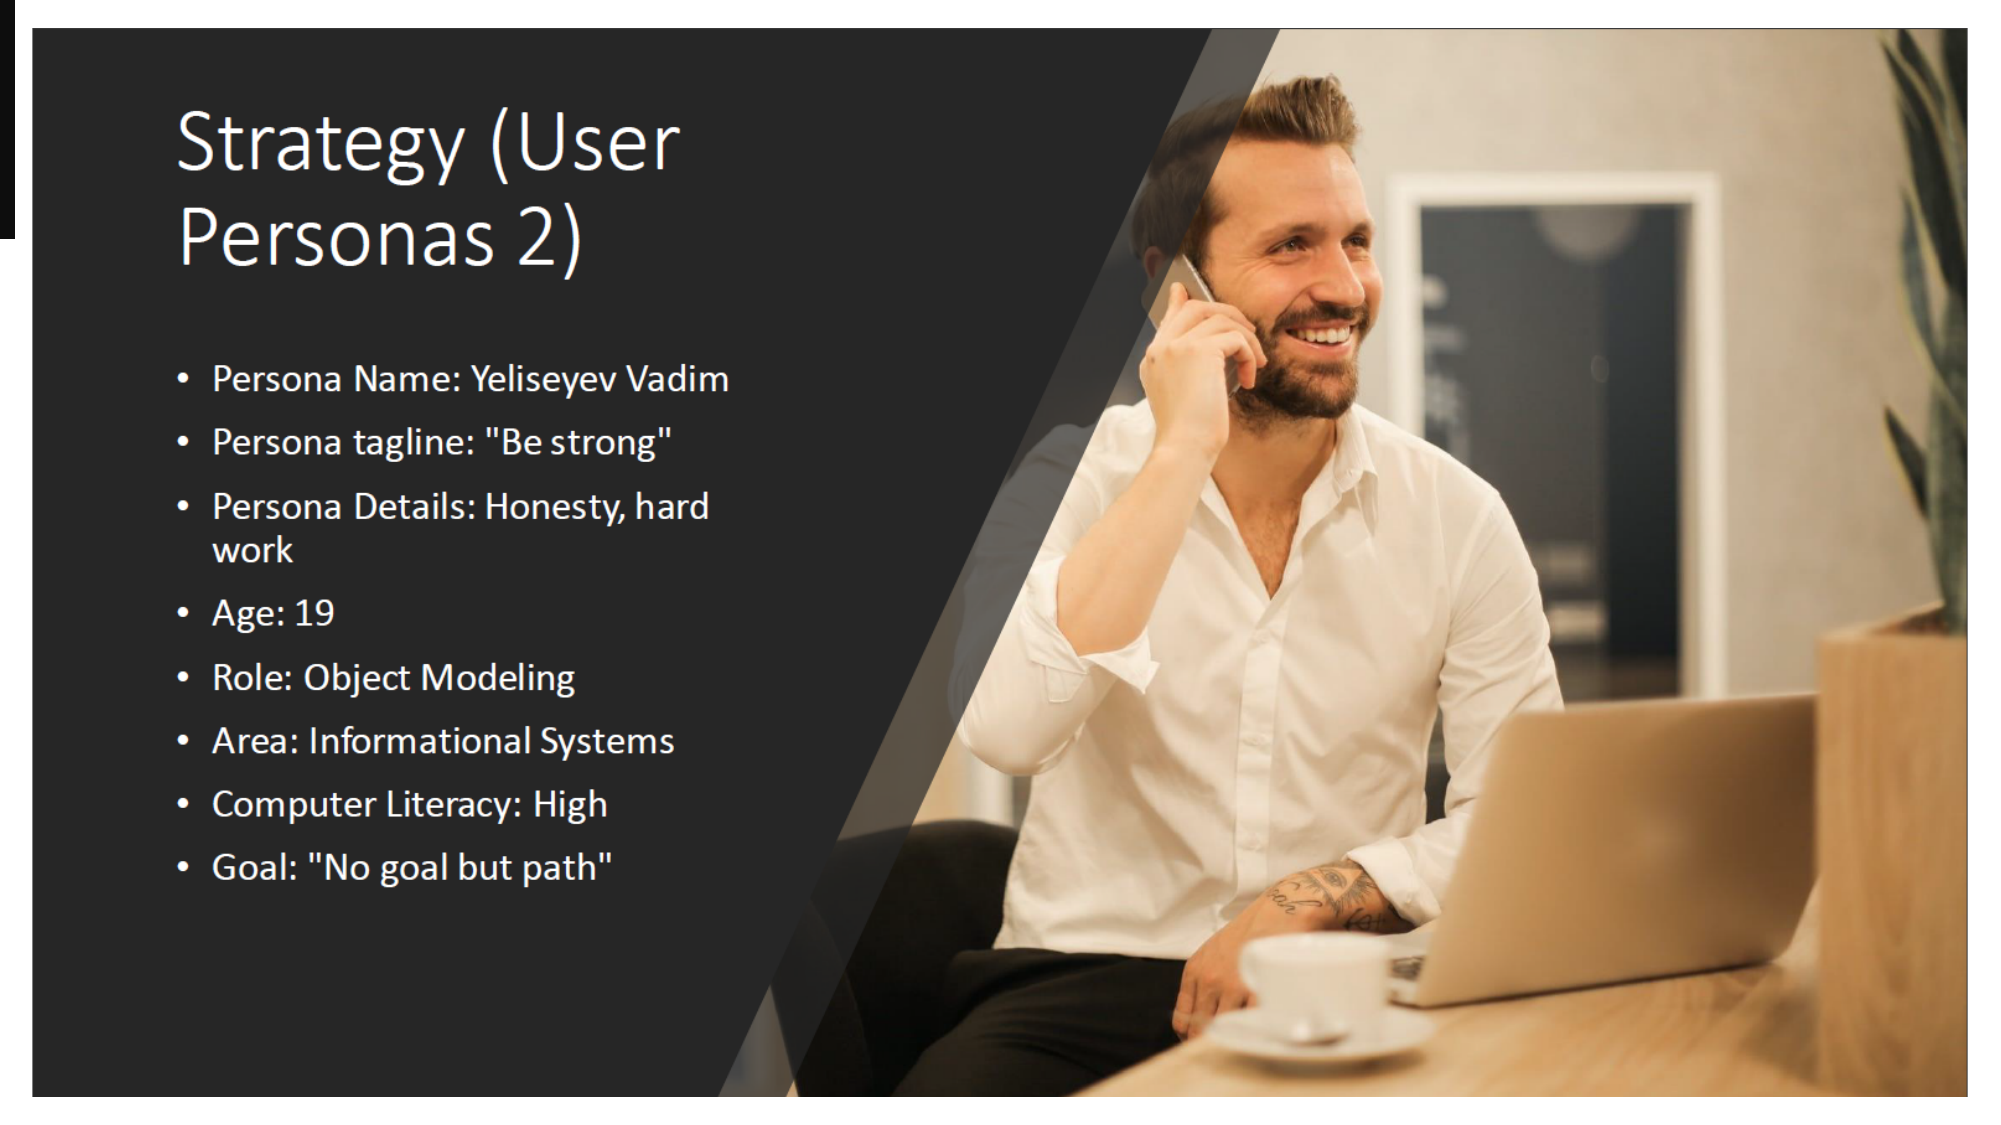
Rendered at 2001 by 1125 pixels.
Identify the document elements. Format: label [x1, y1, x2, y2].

text_box [0, 0, 2000, 1125]
picture [32, 28, 1968, 1097]
